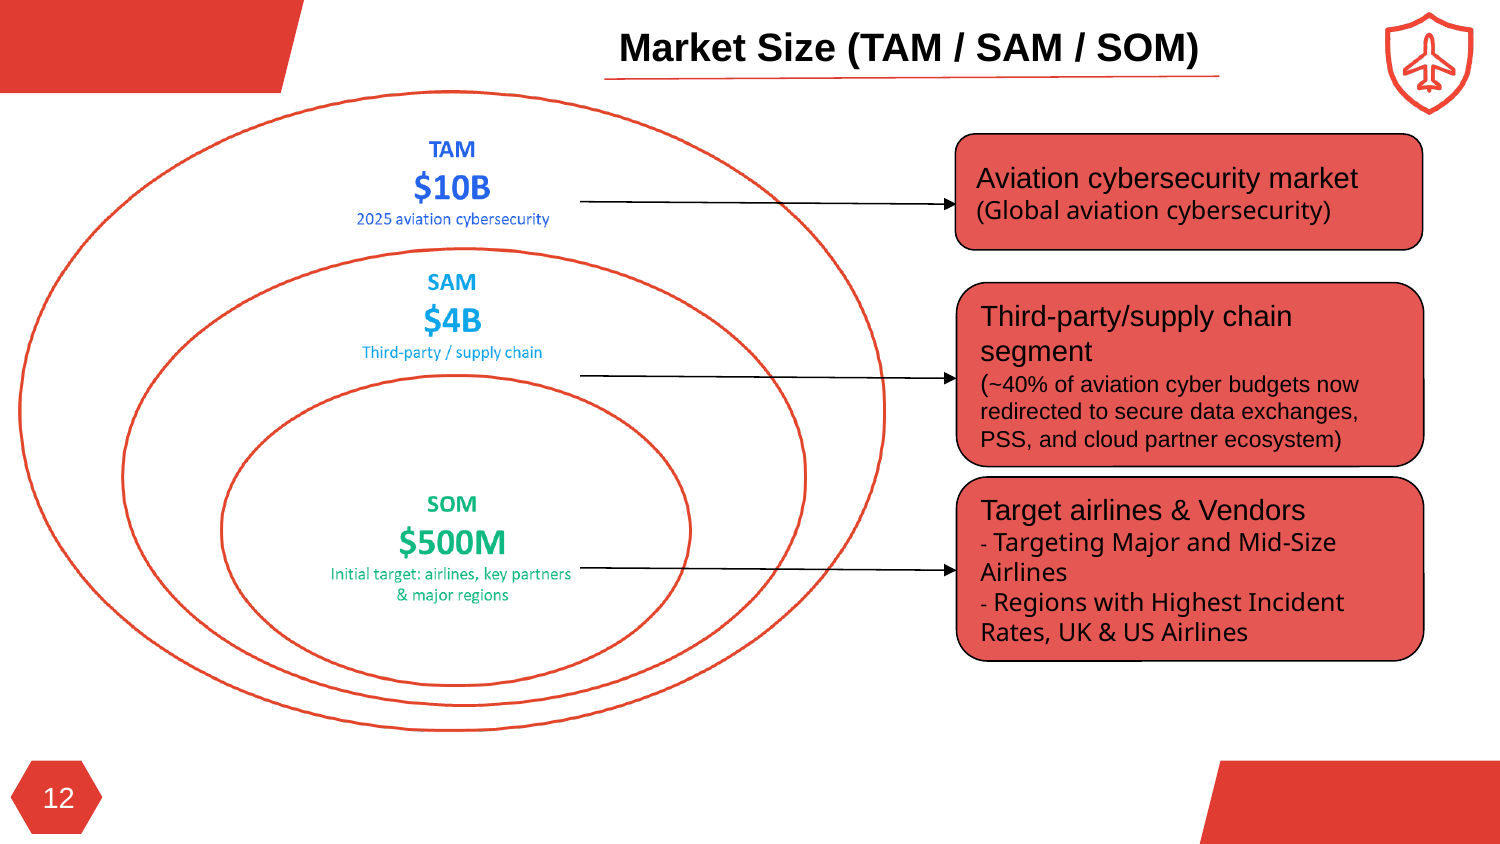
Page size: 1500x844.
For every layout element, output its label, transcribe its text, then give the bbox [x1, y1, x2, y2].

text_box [579, 201, 957, 205]
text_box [604, 75, 1220, 80]
text_box Target airlines & Vendors - Targeting Major and Mid-Size Airlines - Regions with Highest Incident Rates, UK & US Airlines [956, 476, 1424, 662]
slide_number ‹#› [0, 764, 90, 830]
text_box Third-party/supply chain segment (~40% of aviation cyber budgets now redirected to secure data exchanges, PSS, and cloud partner ecosystem) [956, 282, 1424, 467]
picture [18, 90, 886, 733]
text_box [579, 375, 957, 379]
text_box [579, 567, 957, 571]
text_box Aviation cybersecurity market (Global aviation cybersecurity) [955, 133, 1423, 250]
text_box Market Size (TAM / SAM / SOM) [51, 6, 1449, 74]
picture [1315, 0, 1500, 184]
